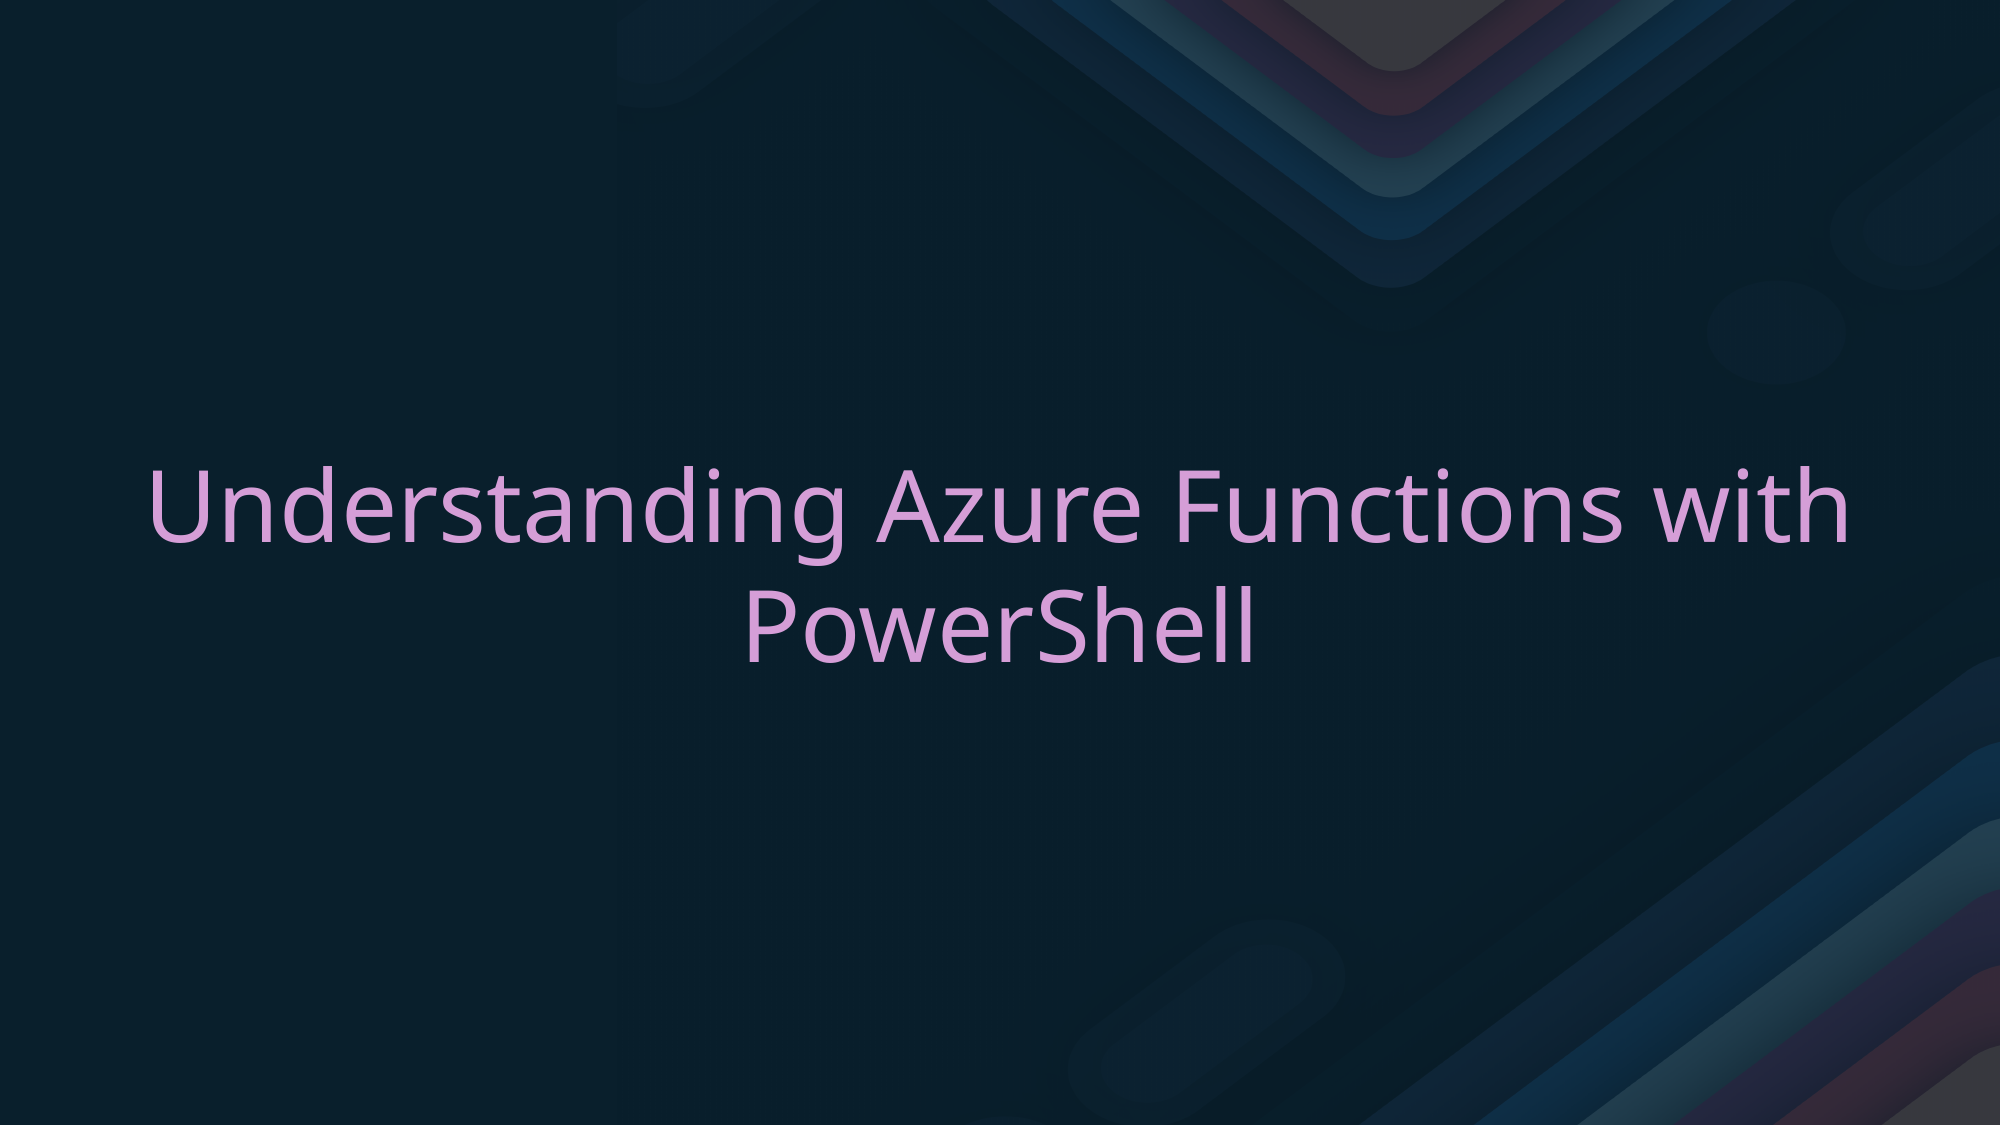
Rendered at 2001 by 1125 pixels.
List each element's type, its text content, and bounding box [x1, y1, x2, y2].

picture [616, 0, 2000, 1125]
text_box Understanding Azure Functions with PowerShell [113, 442, 616, 683]
